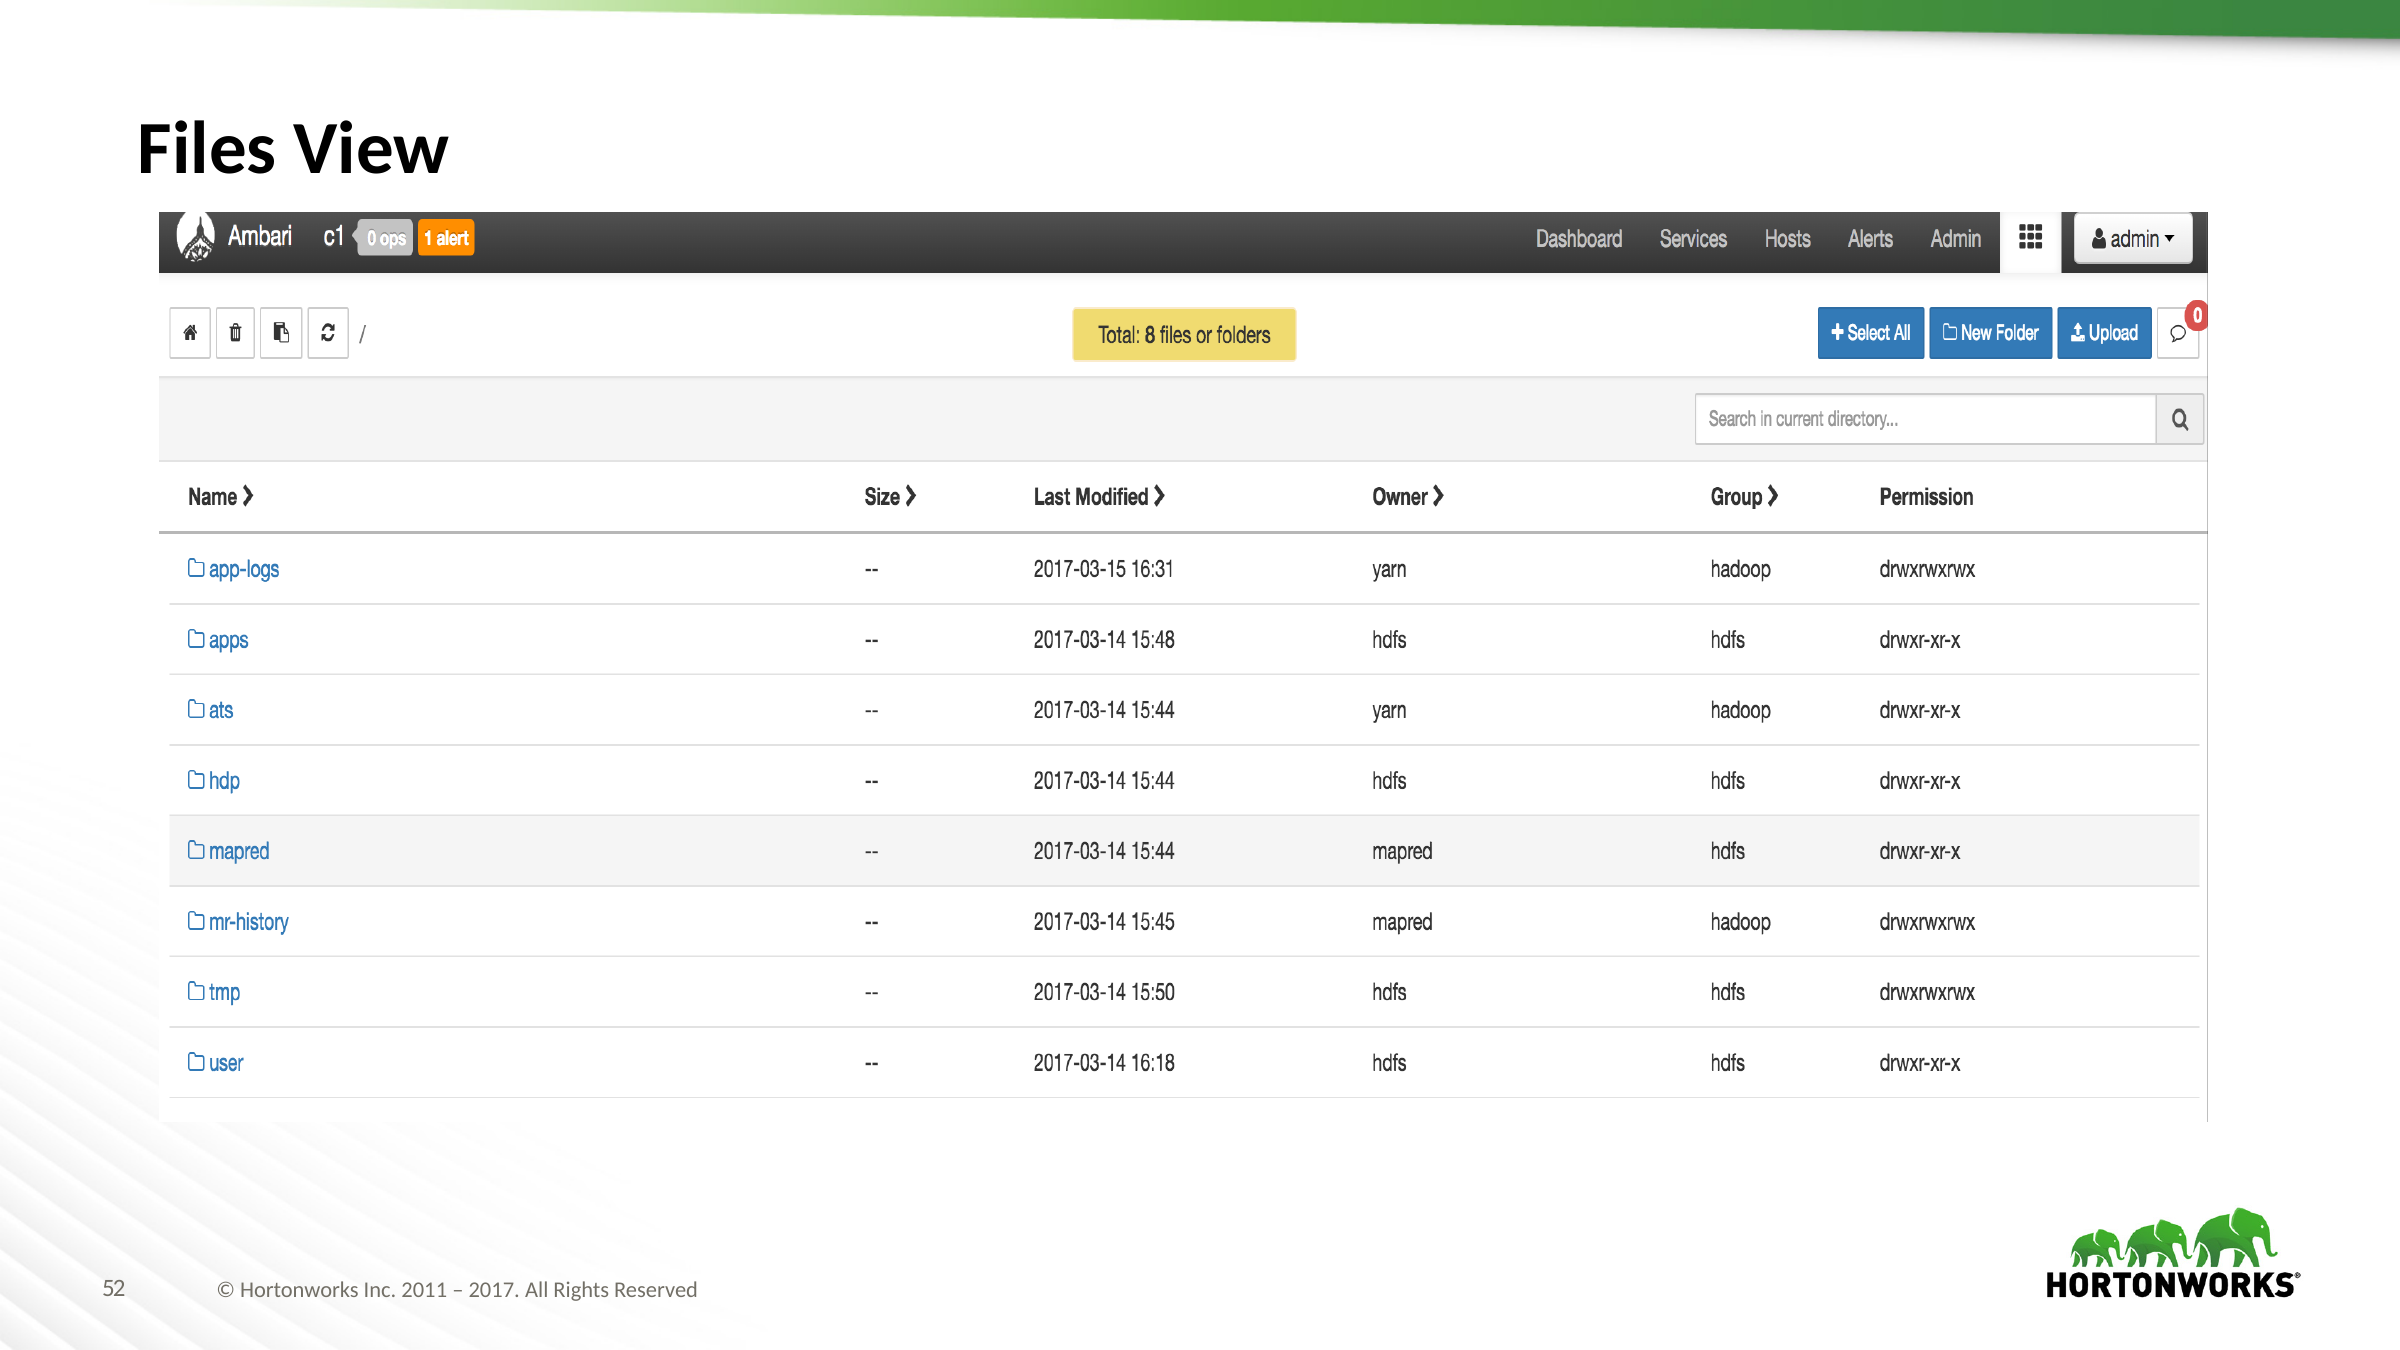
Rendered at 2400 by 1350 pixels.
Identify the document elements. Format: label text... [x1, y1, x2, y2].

title Files View [138, 110, 2298, 191]
picture [0, 0, 2400, 1350]
